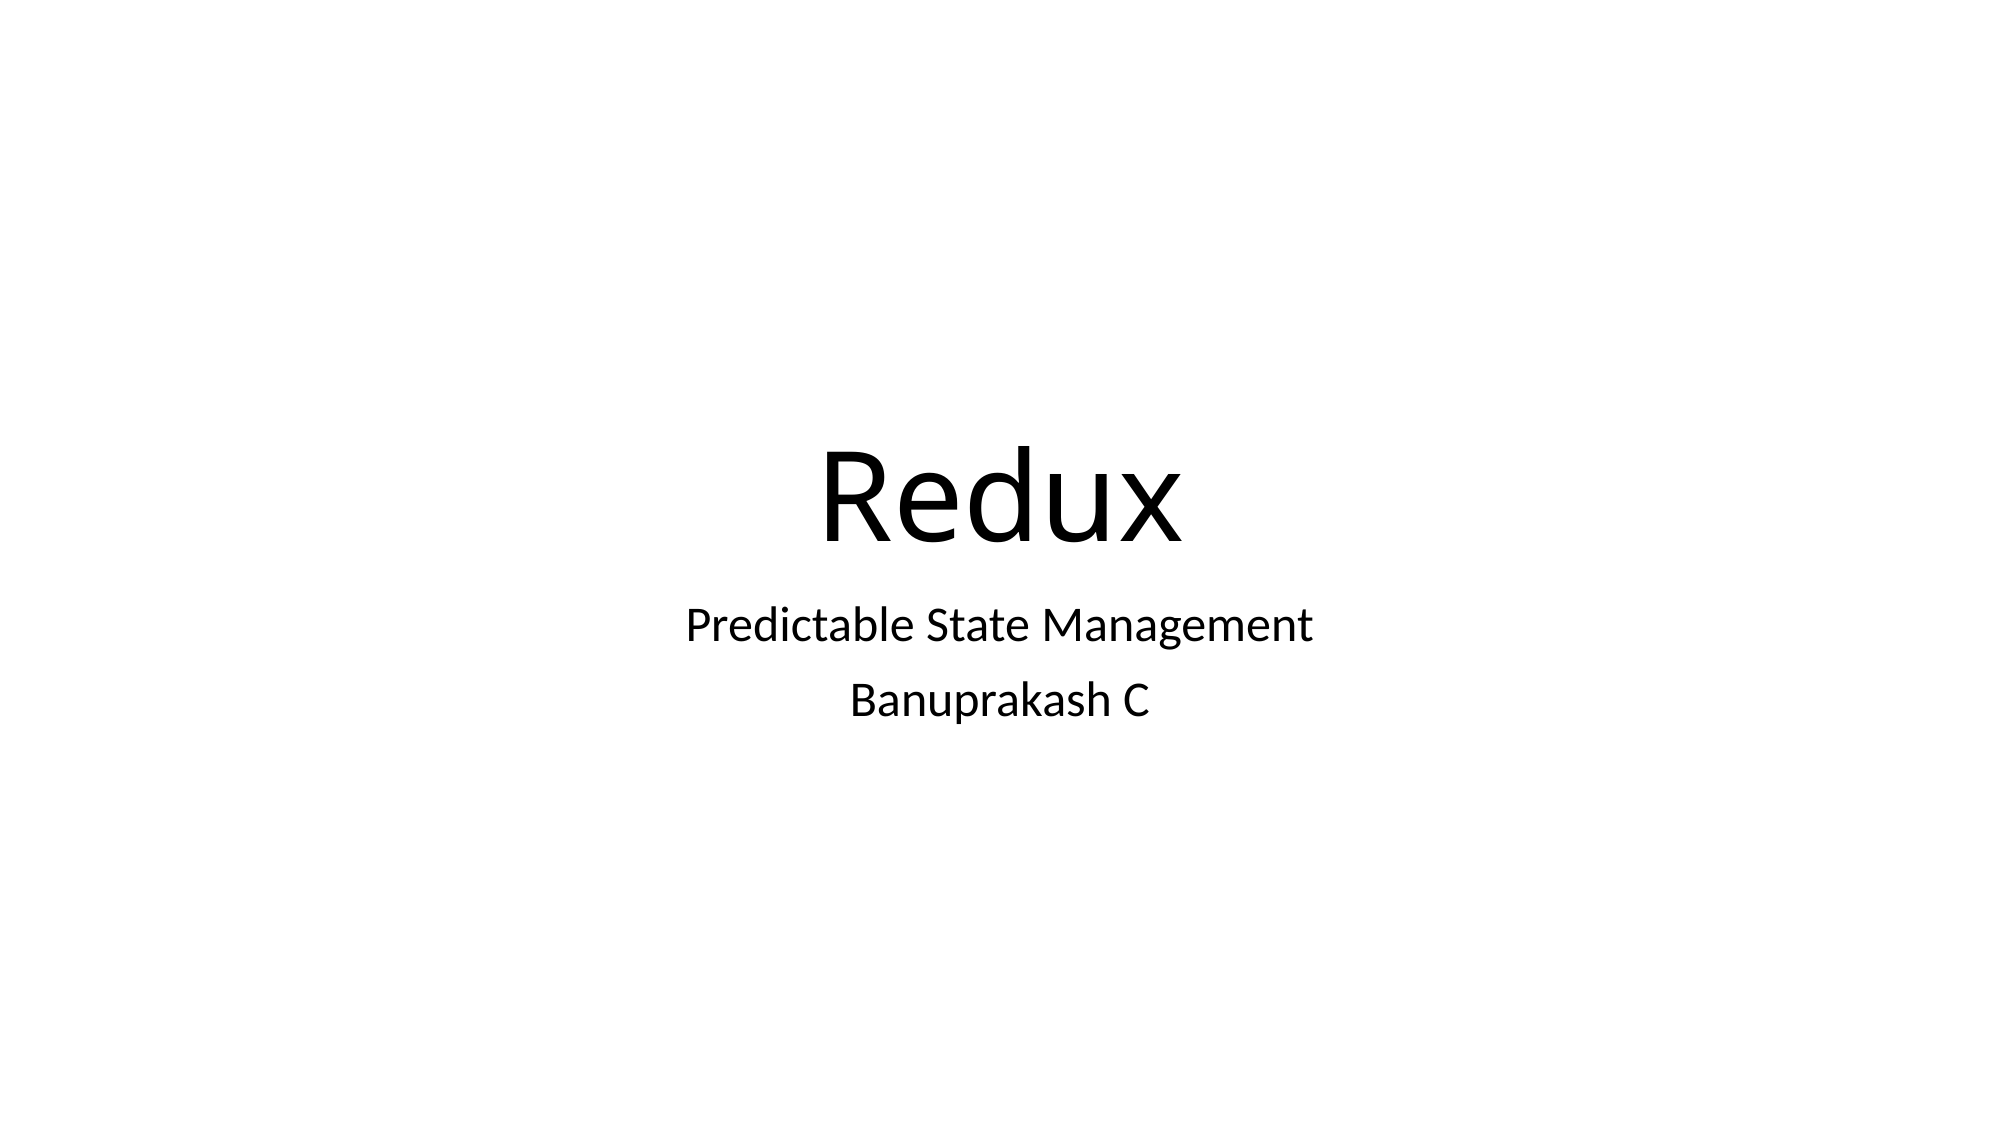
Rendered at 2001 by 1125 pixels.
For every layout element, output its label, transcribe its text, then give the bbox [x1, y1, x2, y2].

subtitle Predictable State Management Banuprakash C [249, 590, 1750, 863]
title Redux [249, 184, 1750, 576]
